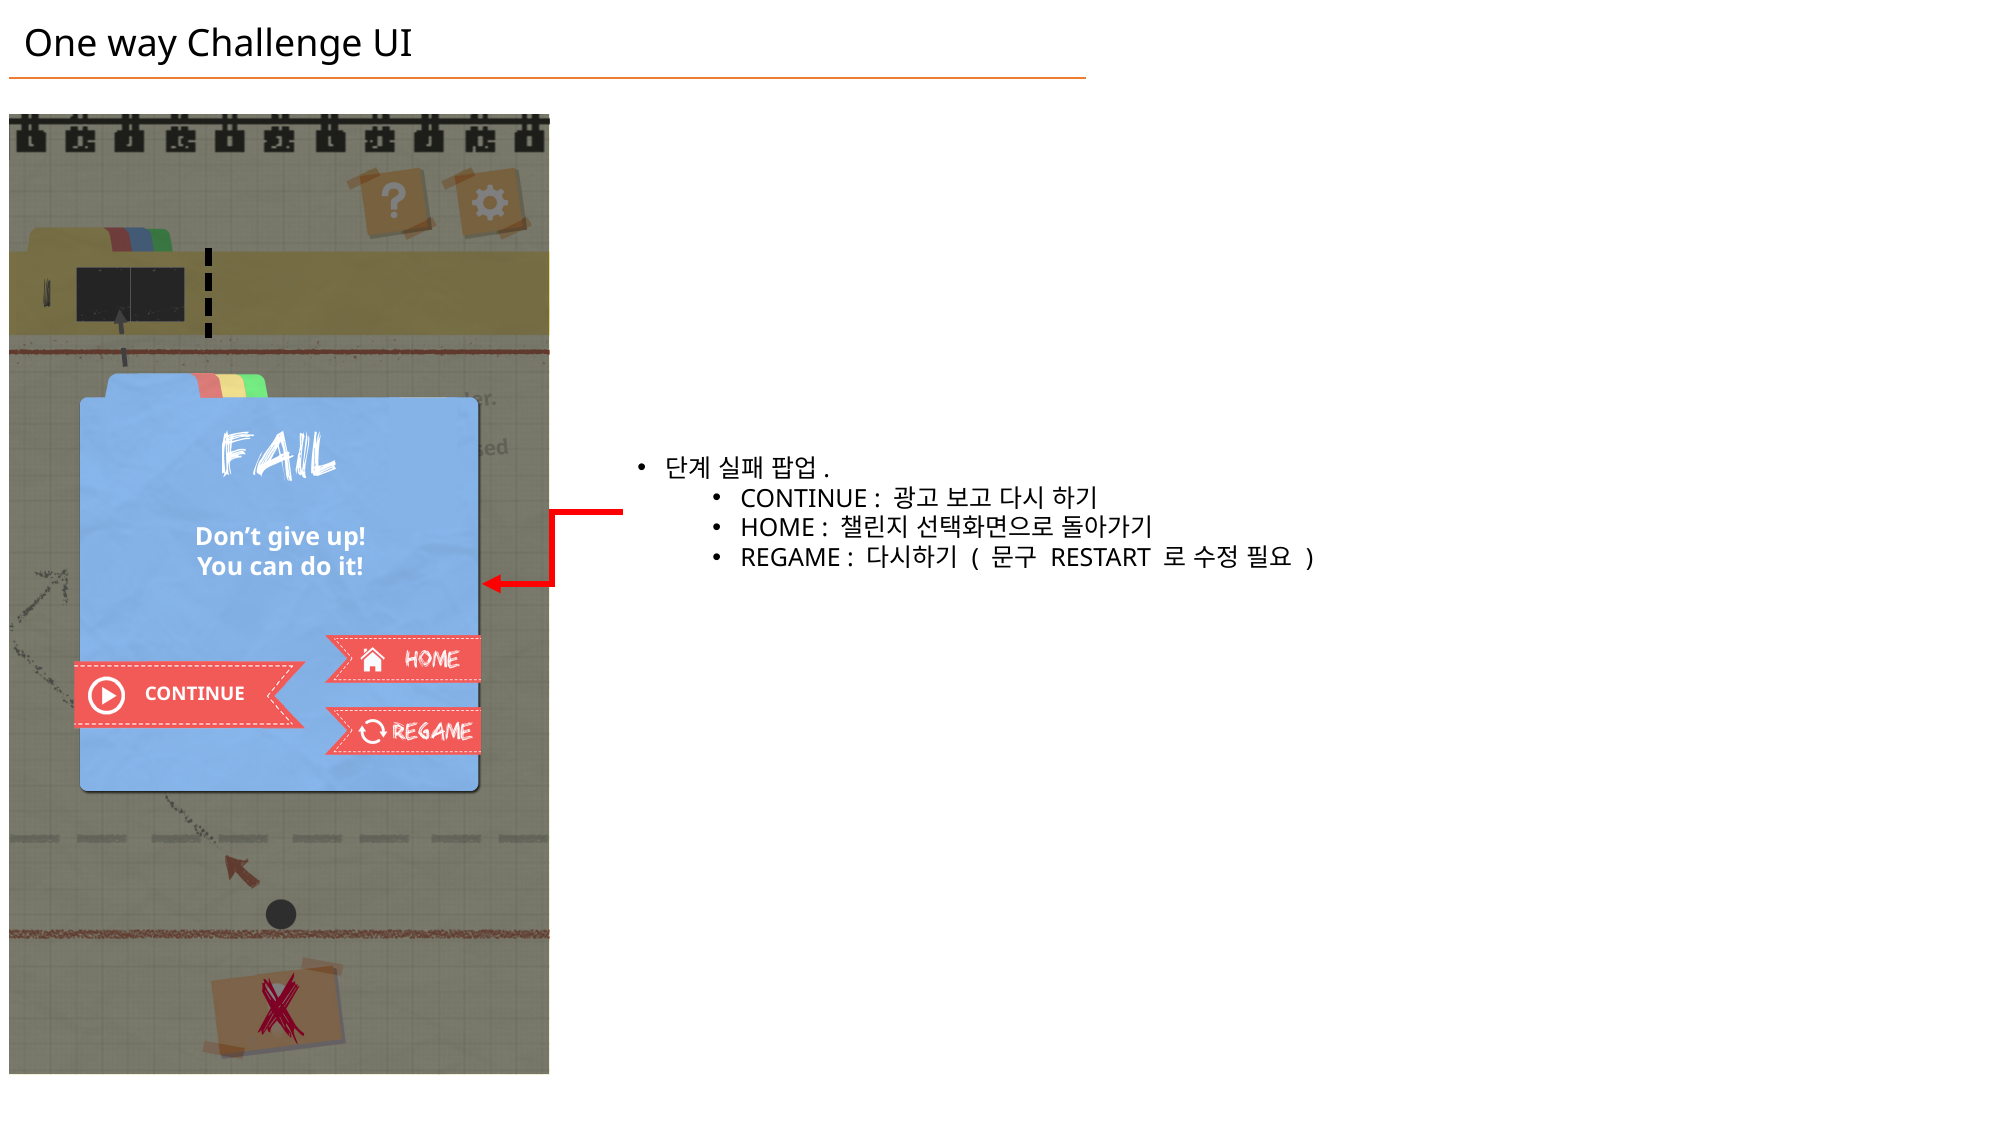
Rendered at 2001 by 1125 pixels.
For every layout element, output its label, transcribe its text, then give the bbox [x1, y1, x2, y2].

text_box One way Challenge UI [9, 11, 517, 71]
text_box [481, 512, 623, 584]
text_box 단계 실패 팝업. CONTINUE : 광고 보고 다시 하기 HOME : 챌린지 선택화면으로 돌아가기 REGAME : 다시하기 ( 문구 RESTART 로 수정 필요 ) [622, 444, 1524, 580]
picture [73, 373, 482, 795]
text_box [9, 114, 550, 1075]
